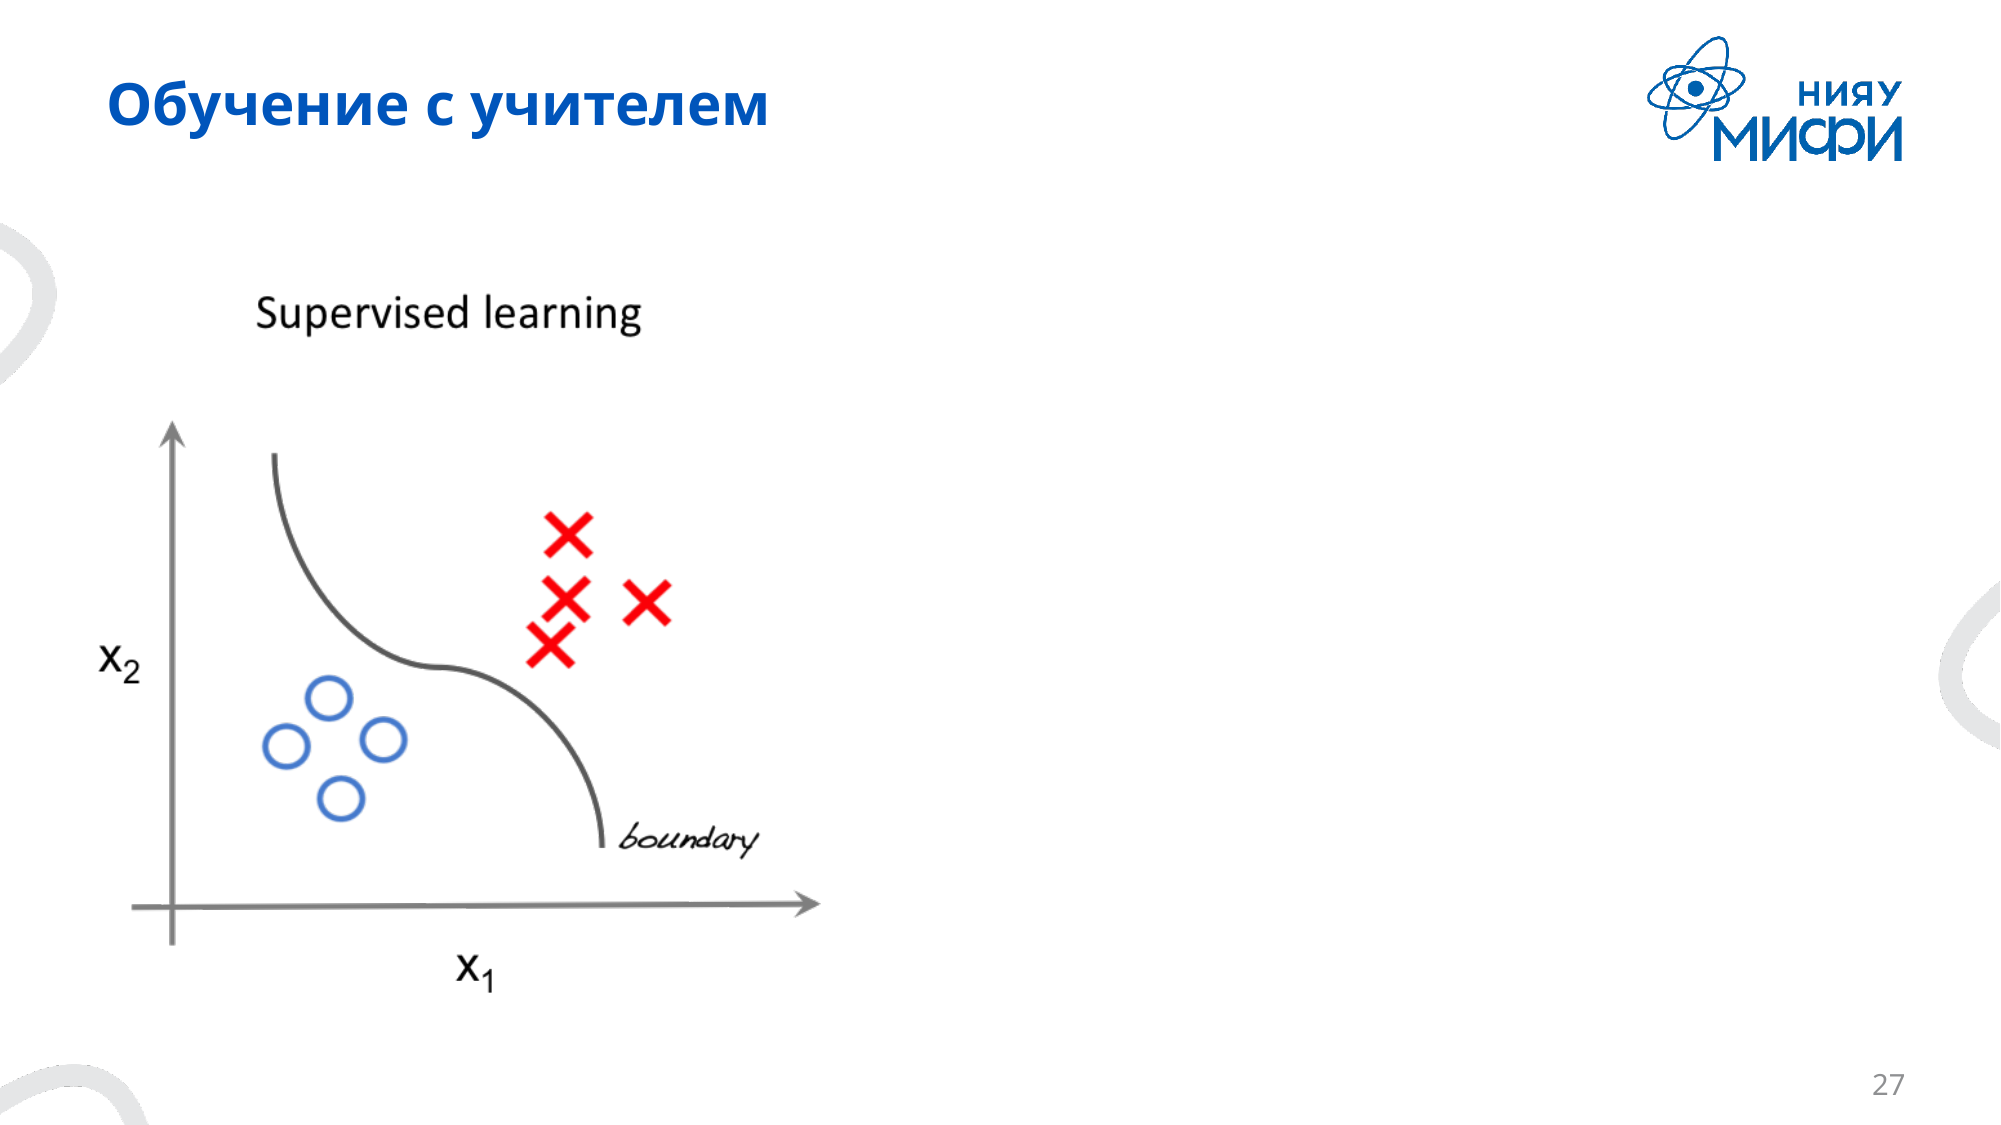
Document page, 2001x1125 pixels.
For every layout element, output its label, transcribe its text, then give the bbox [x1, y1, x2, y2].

picture [1919, 554, 2001, 767]
title Обучение с учителем [91, 58, 1601, 145]
picture [0, 1032, 162, 1125]
picture [0, 208, 905, 1006]
picture [1637, 27, 1910, 173]
